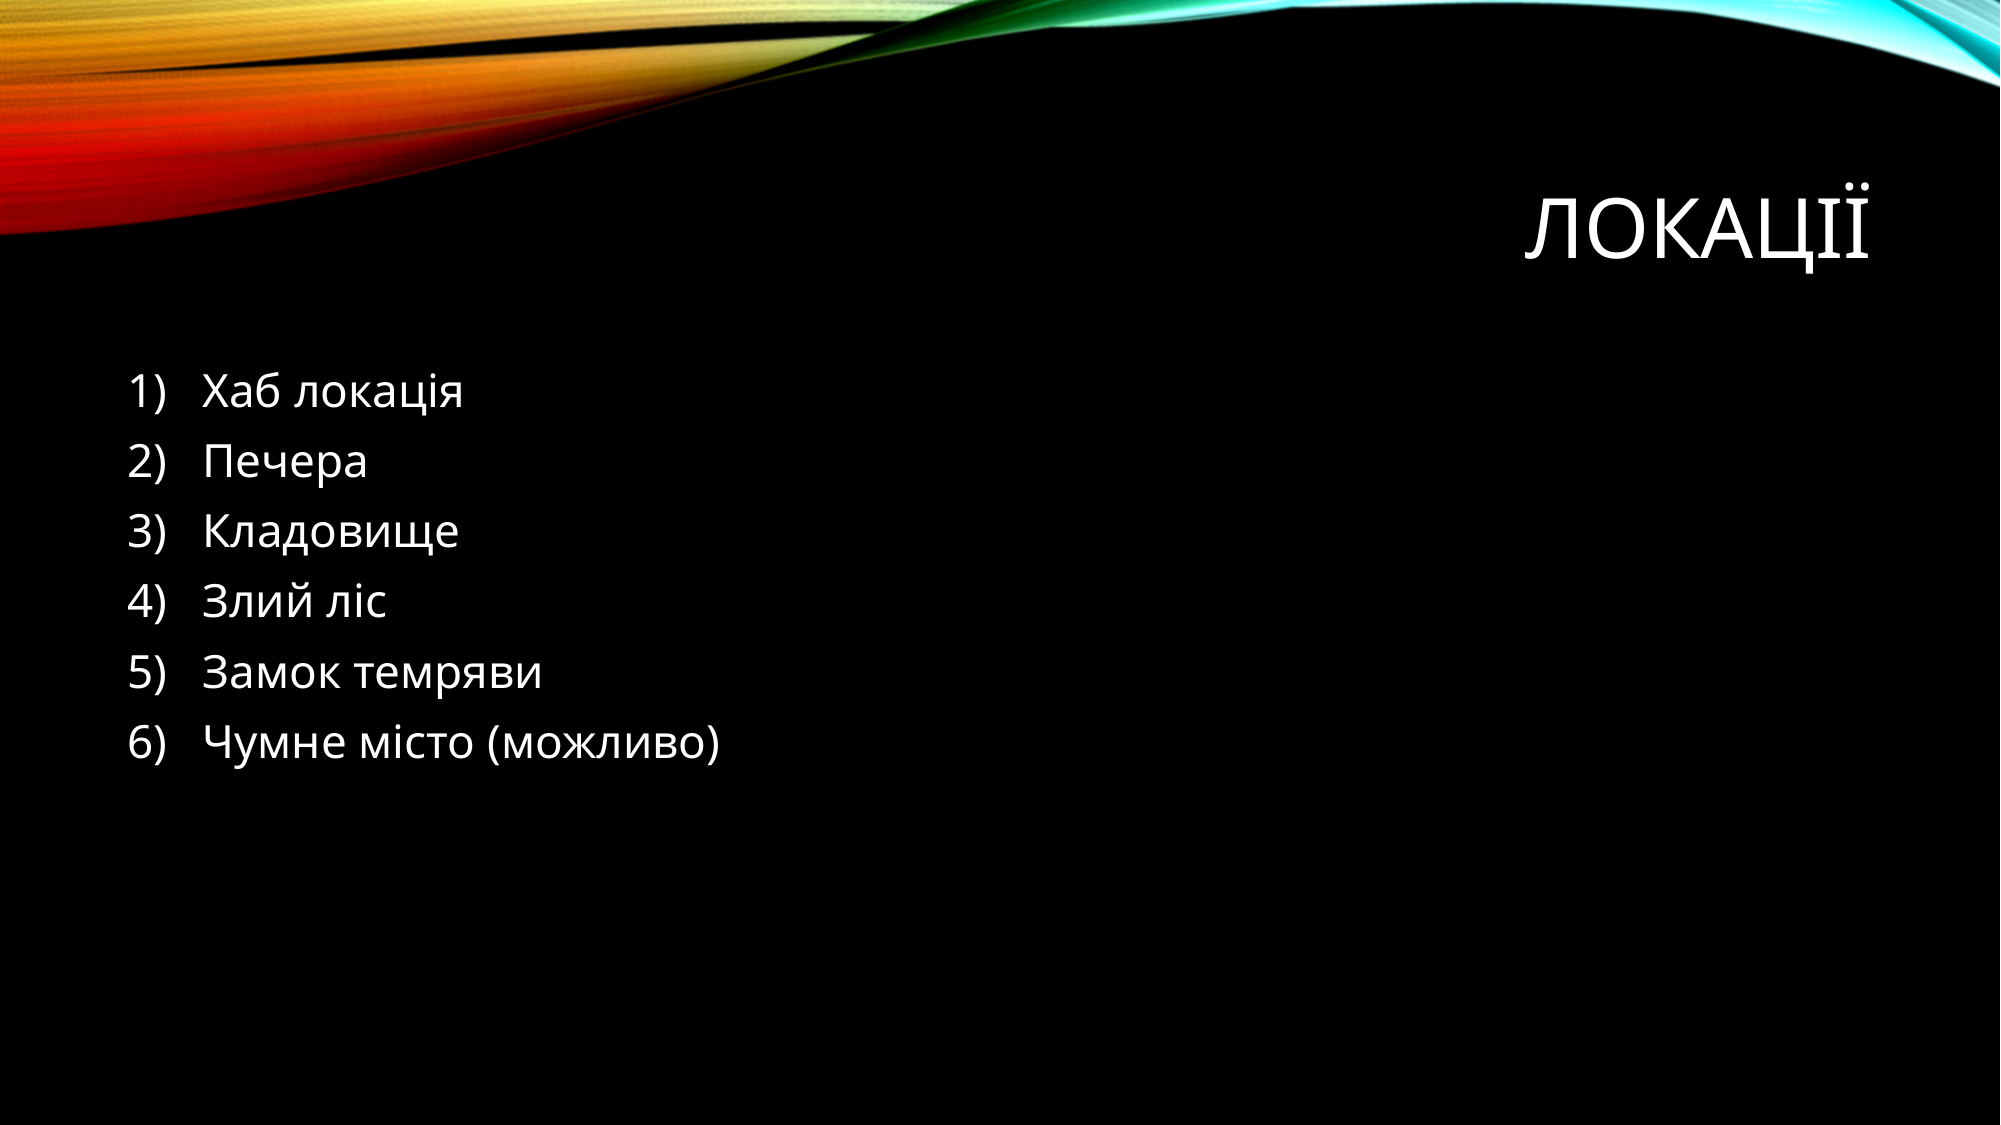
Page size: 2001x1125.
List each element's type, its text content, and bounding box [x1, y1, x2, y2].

list Хаб локація Печера Кладовище Злий ліс Замок темряви Чумне місто (можливо) [112, 360, 1888, 1021]
picture [0, 0, 2000, 237]
title Локації [474, 125, 1888, 338]
